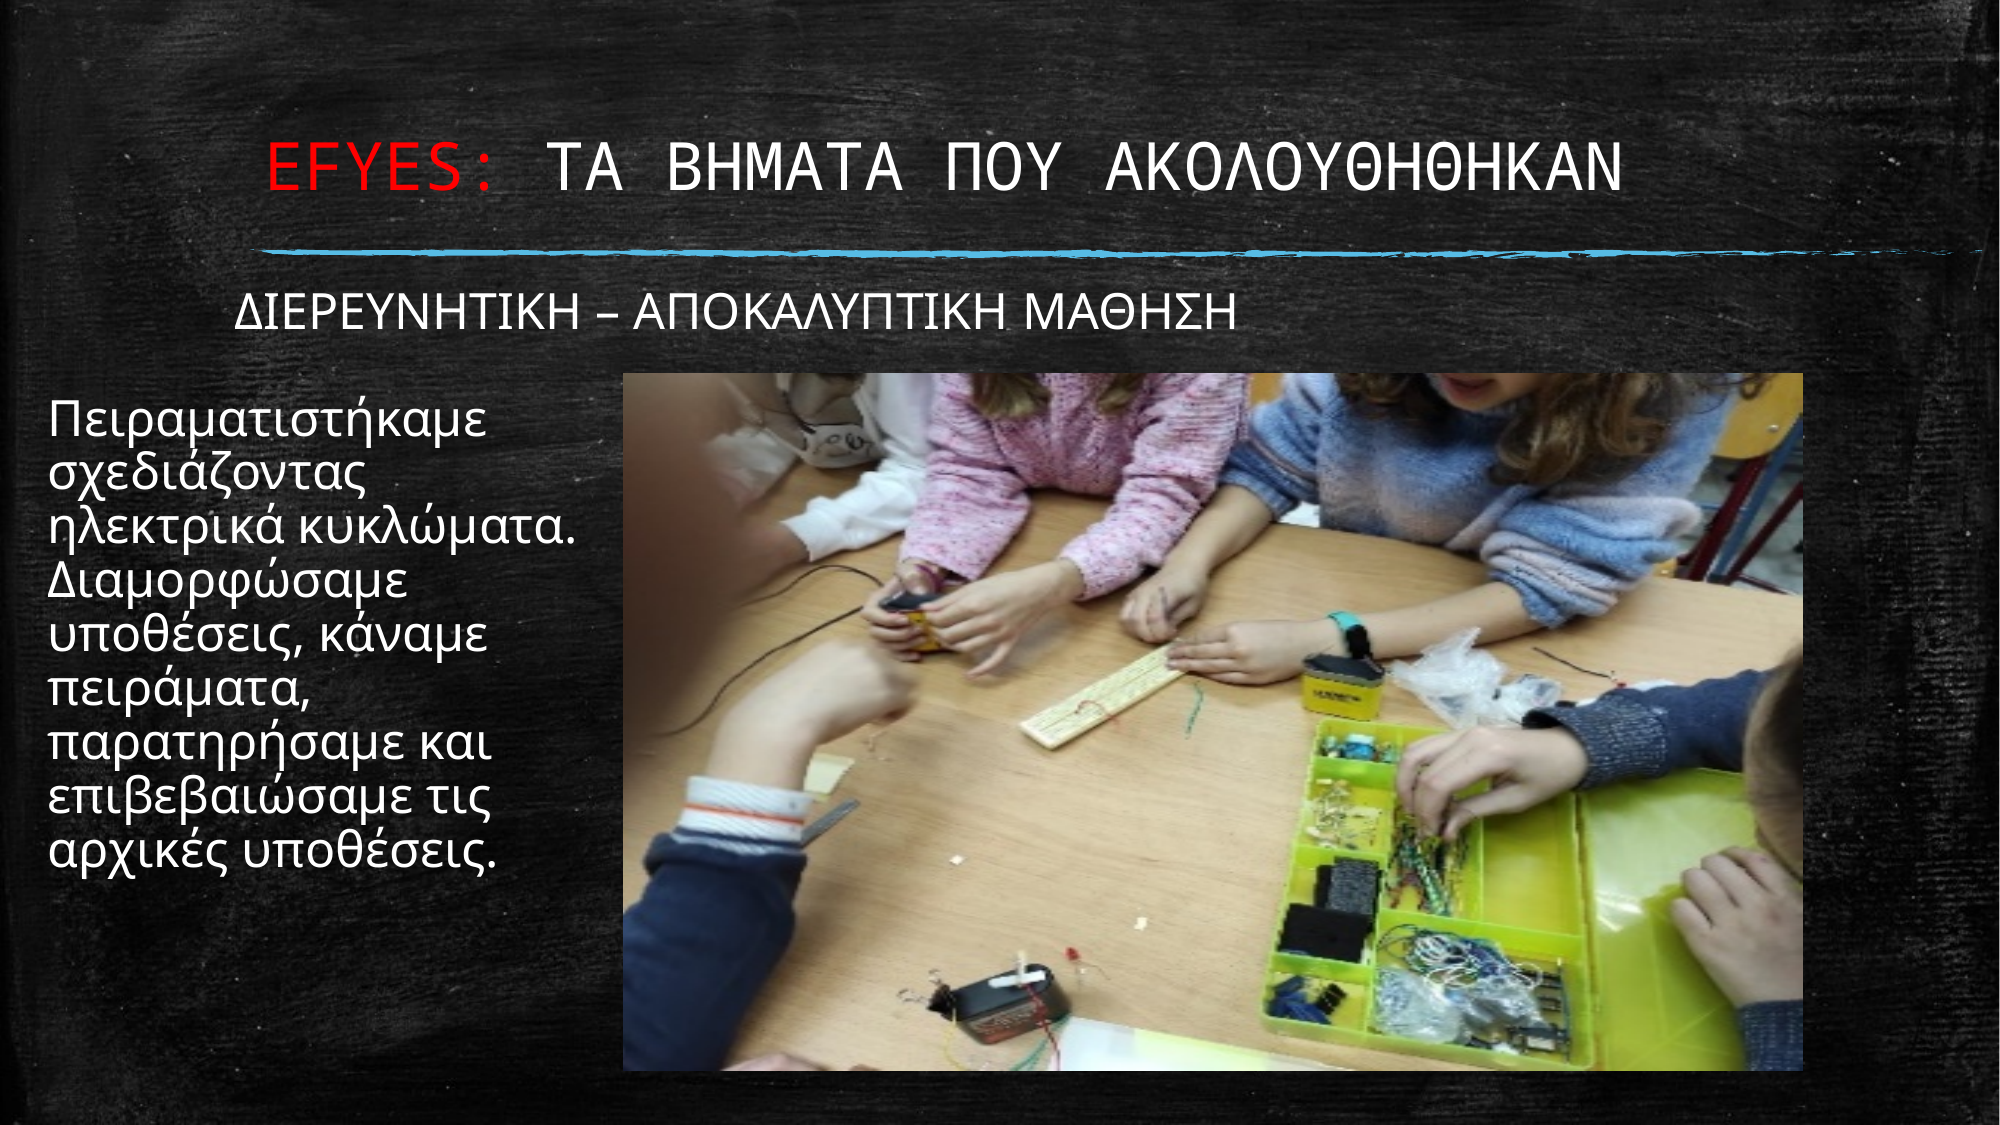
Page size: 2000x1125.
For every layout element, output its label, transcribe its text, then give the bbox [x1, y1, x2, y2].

picture [0, 0, 2000, 1125]
list ΔΙΕΡΕΥΝΗΤΙΚΗ – ΑΠΟΚΑΛΥΠΤΙΚΗ ΜΑΘΗΣΗ [220, 278, 1839, 409]
title EFYES: ΤΑ ΒΗΜΑΤΑ ΠΟΥ ΑΚΟΛΟΥΘΗΘΗΚΑΝ [249, 45, 1750, 213]
text_box Πειραματιστήκαμε σχεδιάζοντας ηλεκτρικά κυκλώματα. Διαμορφώσαμε υποθέσεις, κάναμε πειράματα, παρατηρήσαμε και επιβεβαιώσαμε τις αρχικές υποθέσεις. [32, 385, 617, 887]
